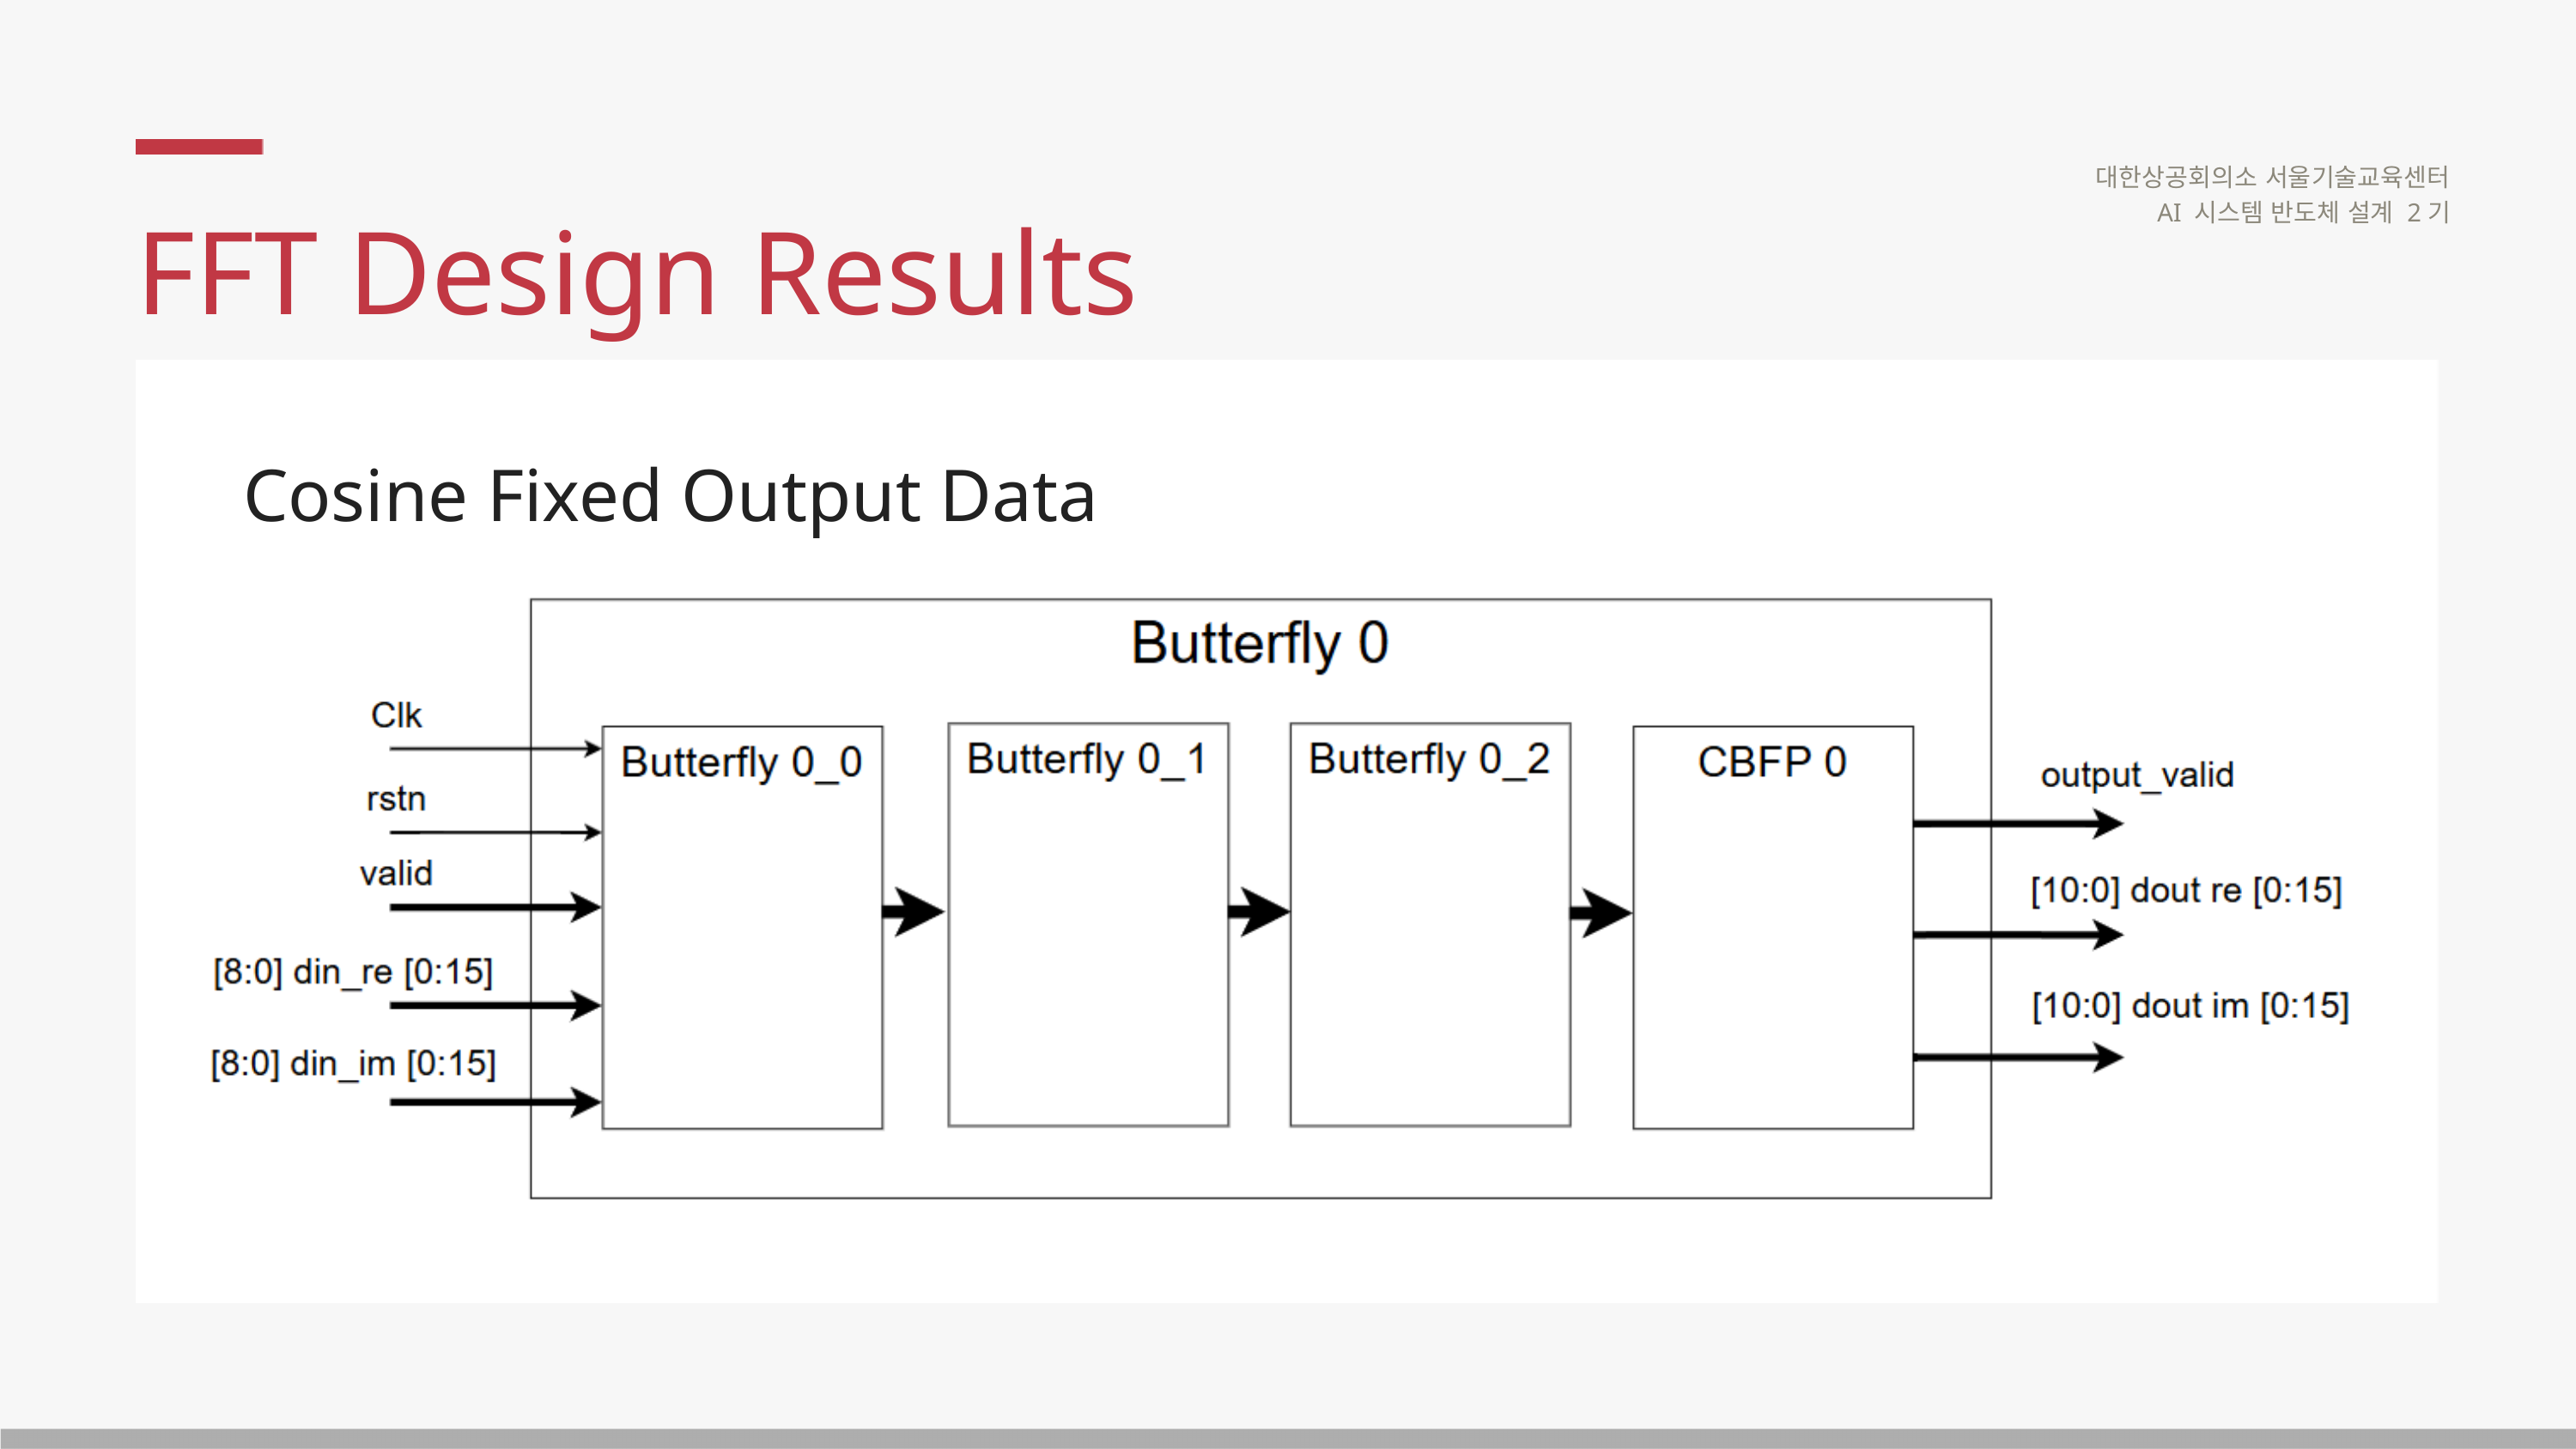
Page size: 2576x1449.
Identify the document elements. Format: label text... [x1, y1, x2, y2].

text_box FFT Design Results [136, 177, 1600, 338]
picture [136, 360, 2439, 1303]
text_box 대한상공회의소 서울기술교육센터 AI 시스템 반도체 설계 2기 [2030, 157, 2451, 227]
picture [0, 1428, 2576, 1449]
picture [136, 139, 264, 155]
